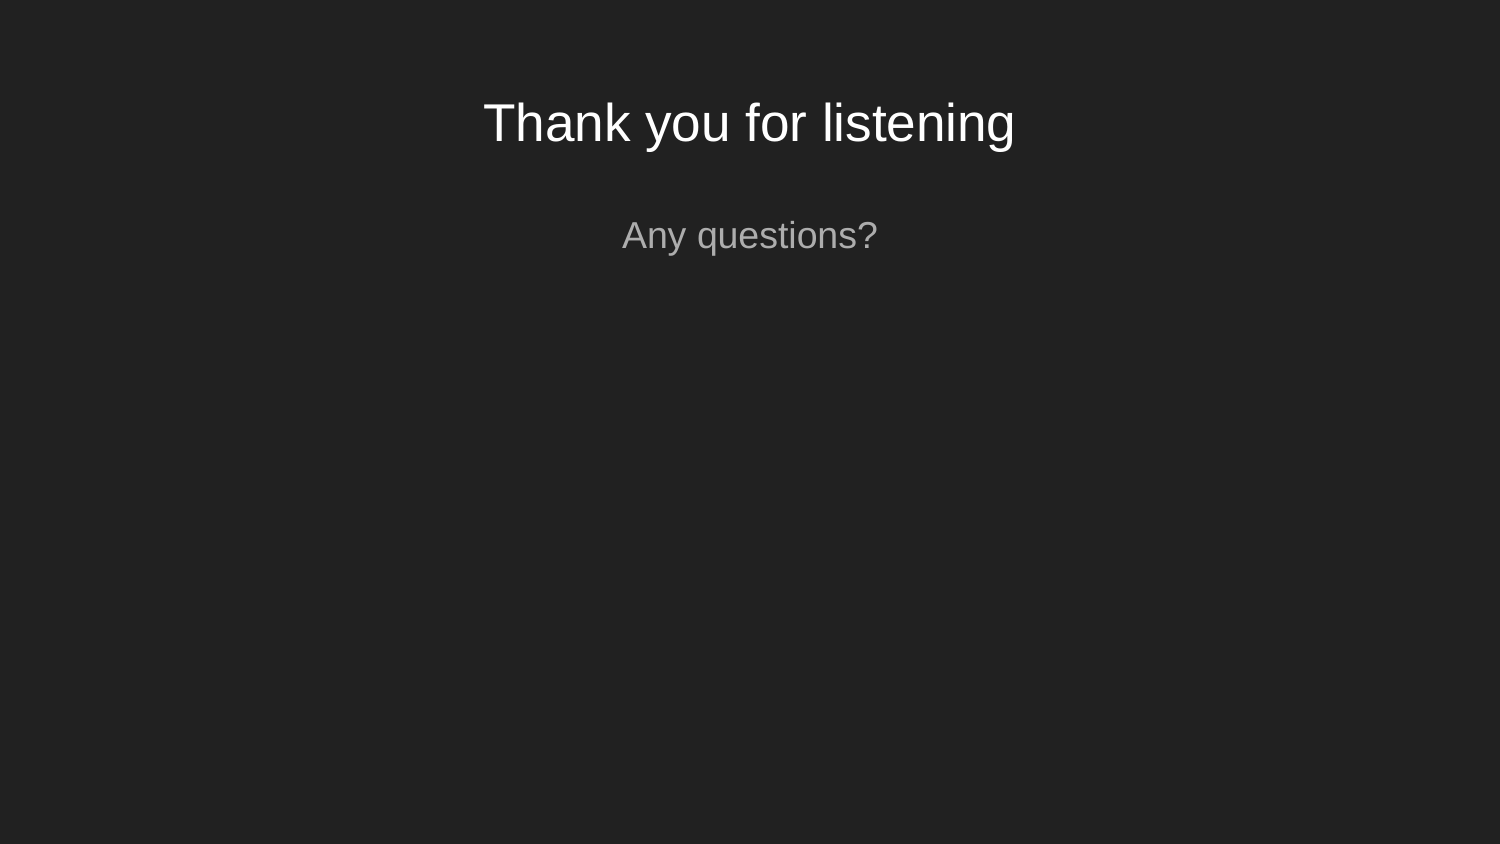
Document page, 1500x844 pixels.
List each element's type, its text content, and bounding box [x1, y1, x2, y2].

list Any questions? [51, 189, 1449, 750]
title Thank you for listening [51, 72, 1449, 167]
